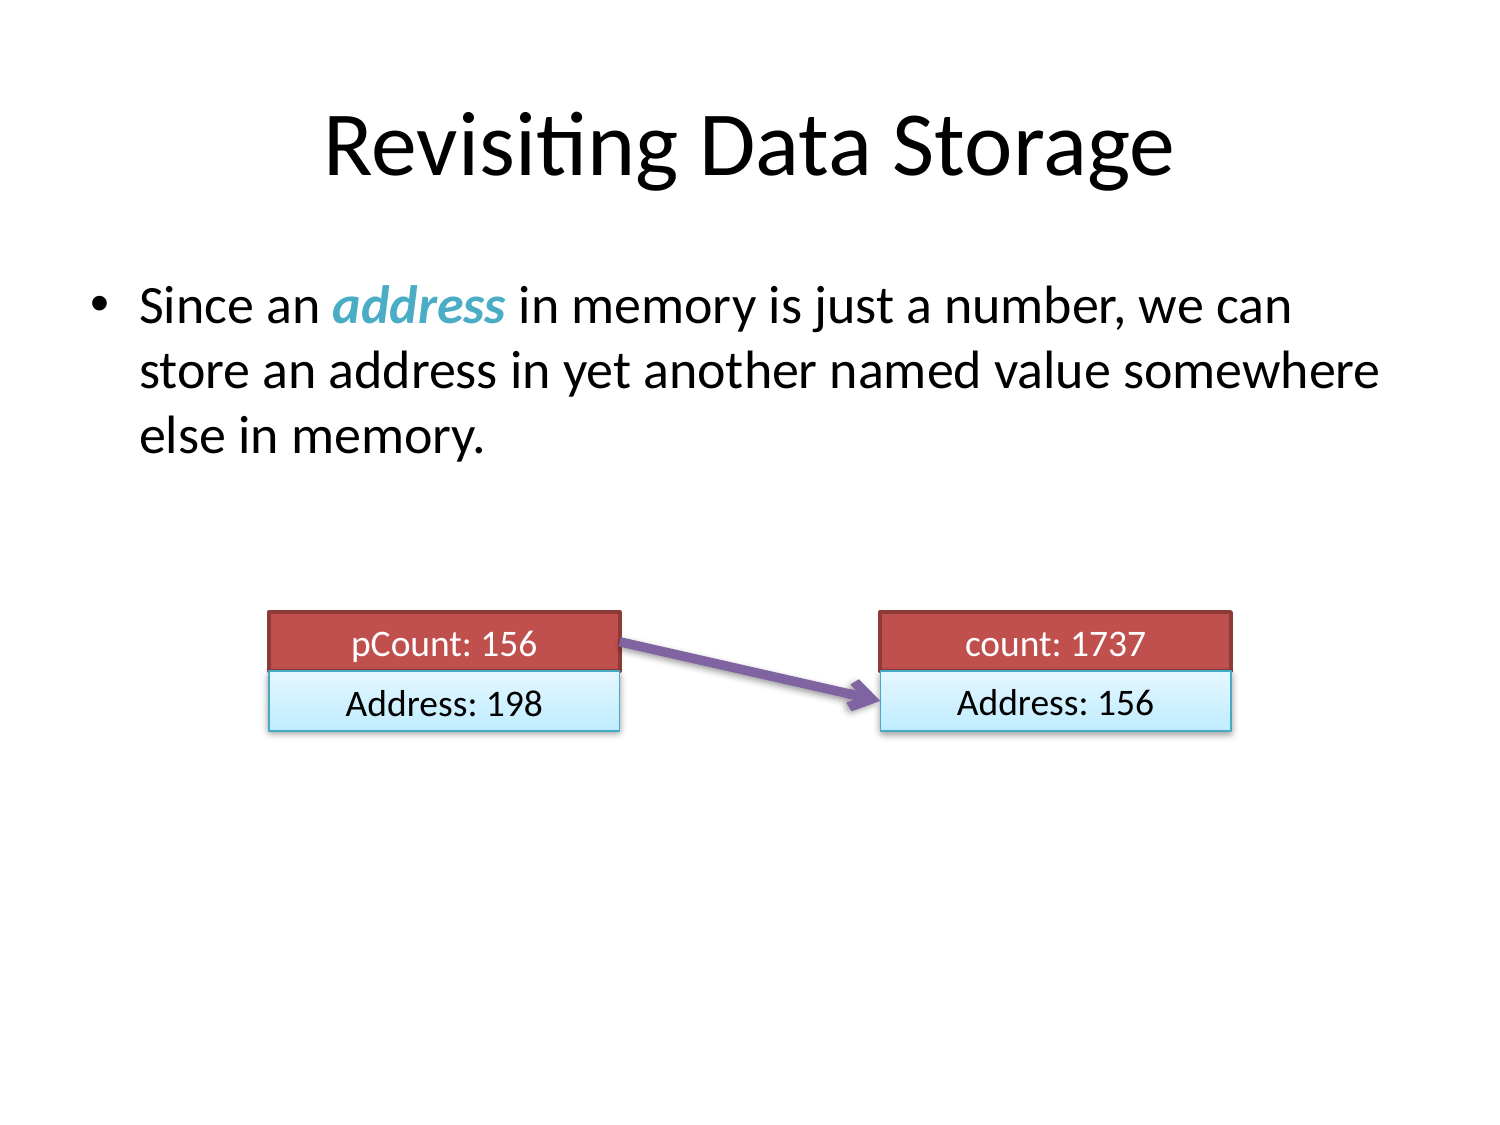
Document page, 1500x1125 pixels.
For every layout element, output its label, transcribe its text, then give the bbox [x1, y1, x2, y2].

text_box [268, 611, 1232, 732]
list Since an address in memory is just a number, we can store an address in yet another named value somewhere else in memory. [75, 262, 1425, 473]
title Revisiting Data Storage [75, 45, 1425, 233]
